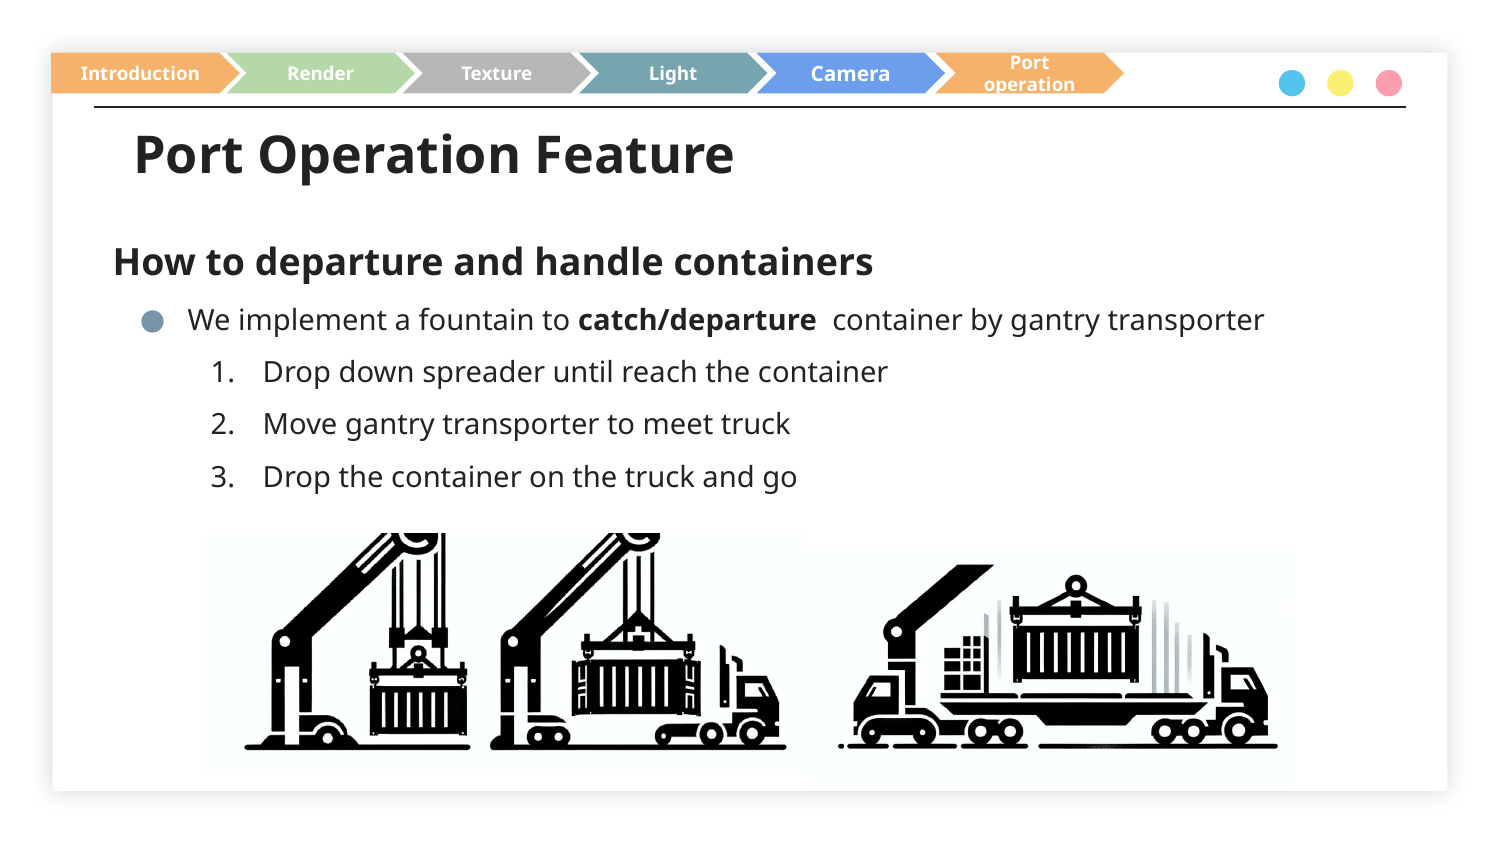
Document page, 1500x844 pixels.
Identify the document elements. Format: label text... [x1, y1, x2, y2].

picture [204, 533, 1294, 790]
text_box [50, 52, 1125, 94]
text_box How to departure and handle containers We implement a fountain to catch/departure container by gantry transporter Drop down spreader until reach the container Move gantry transporter to meet truck Drop the container on the truck and go [97, 200, 1435, 308]
title Port Operation Feature [118, 106, 1382, 200]
